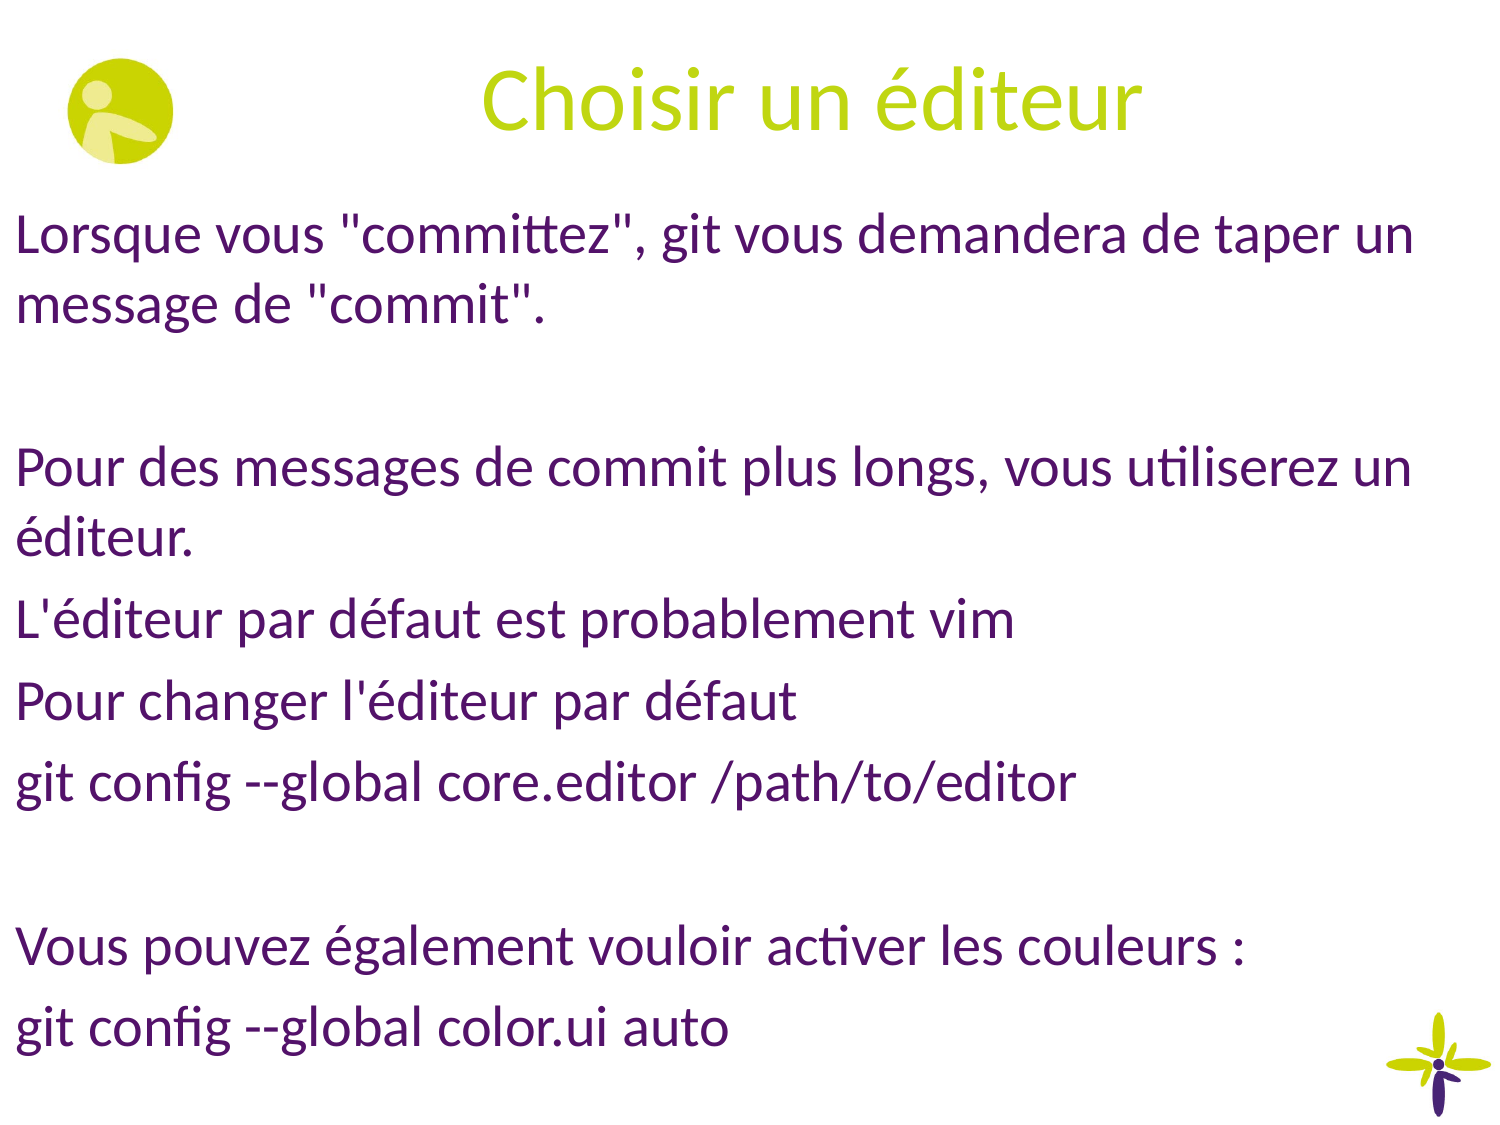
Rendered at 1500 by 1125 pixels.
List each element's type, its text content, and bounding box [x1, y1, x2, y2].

picture [1377, 1074, 1500, 1125]
title Choisir un éditeur [230, 0, 1398, 187]
list Lorsque vous "committez", git vous demandera de taper un message de "commit". Pour des messages de commit plus longs, vous utiliserez un éditeur. L'éditeur par défaut est probablement vim Pour changer l'éditeur par défaut git config --global core.editor /path/to/editor Vous pouvez également vouloir activer les couleurs : git config --global color.ui auto [0, 187, 1500, 1074]
picture [58, 49, 183, 174]
